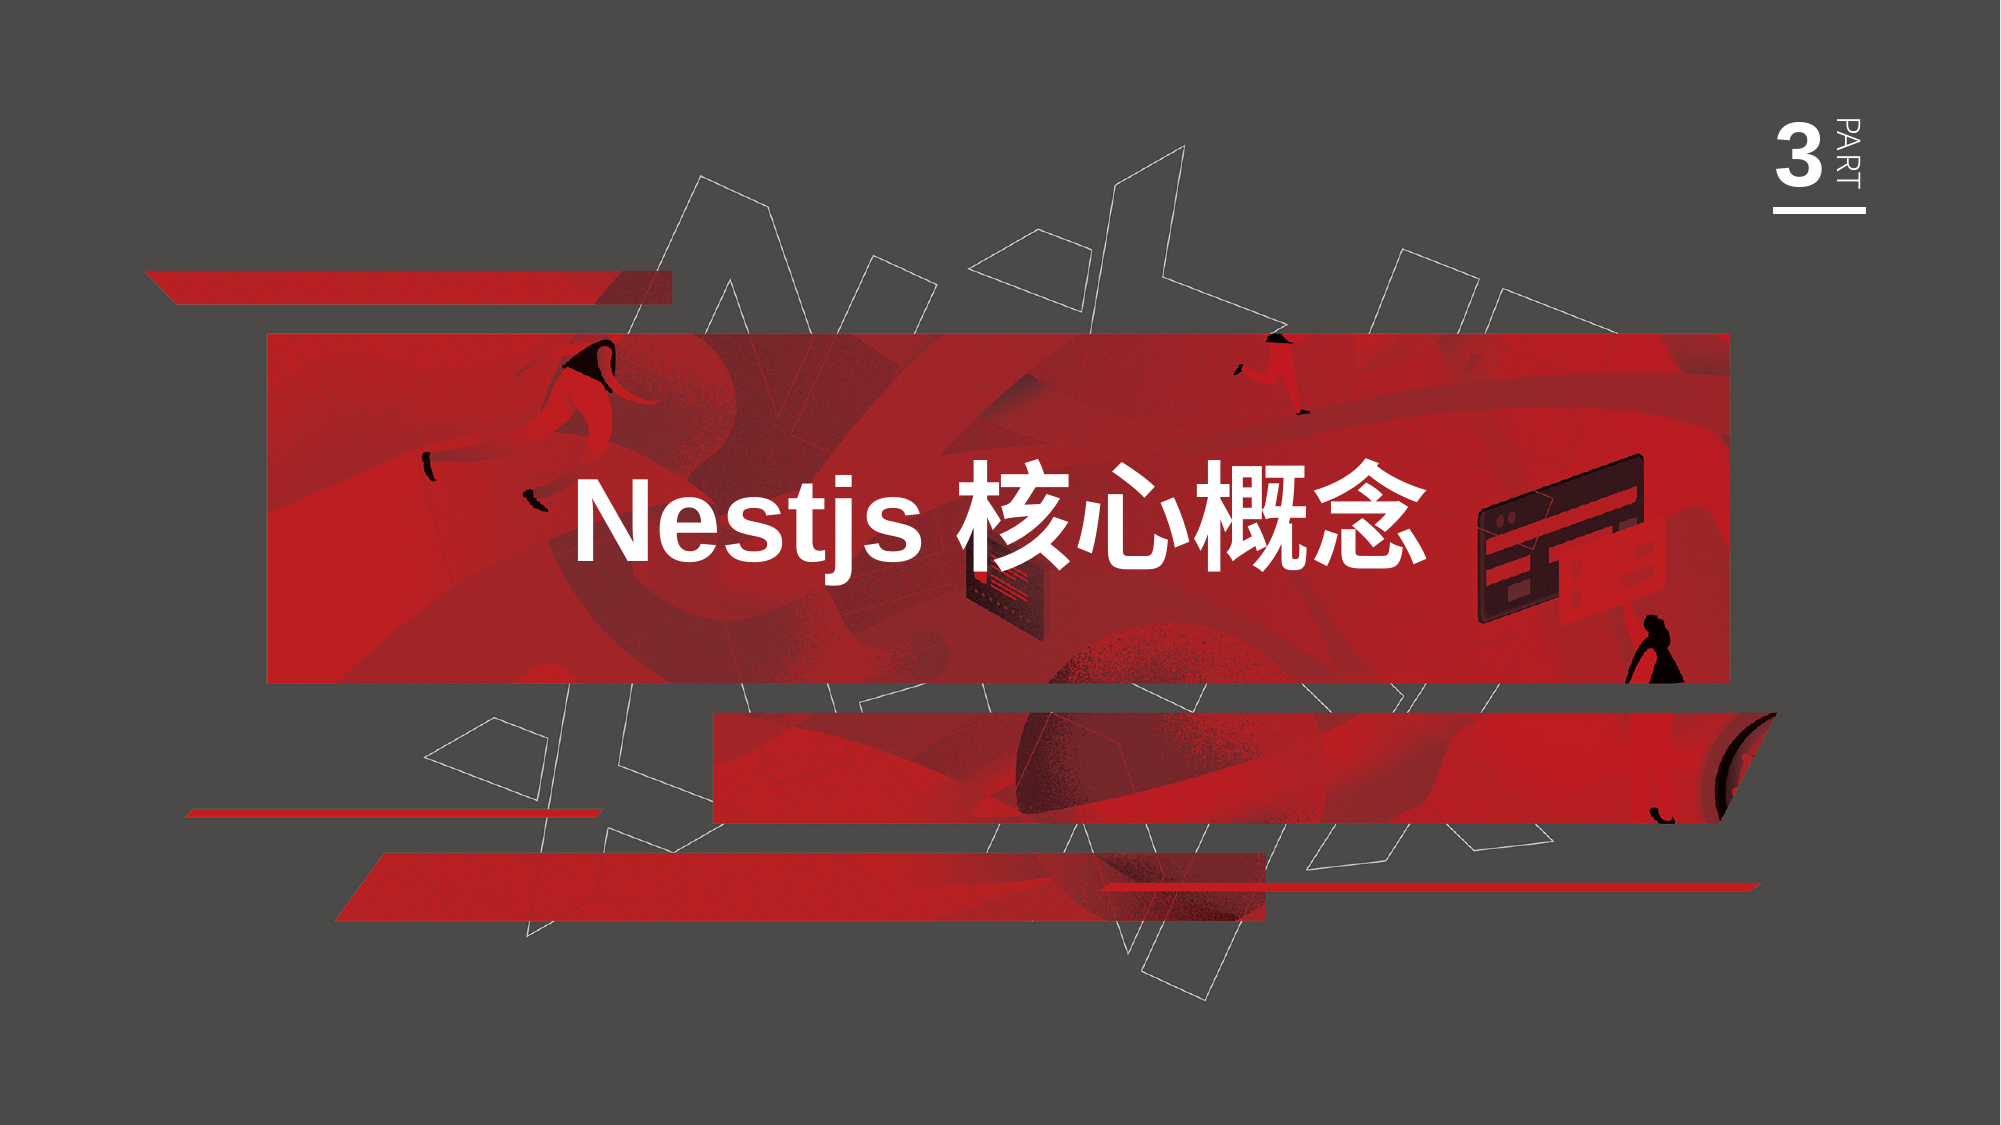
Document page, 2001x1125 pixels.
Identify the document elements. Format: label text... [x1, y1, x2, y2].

text_box Nestjs核心概念 [361, 447, 1639, 596]
title 3 [1753, 104, 1848, 210]
picture [0, 0, 2001, 1125]
